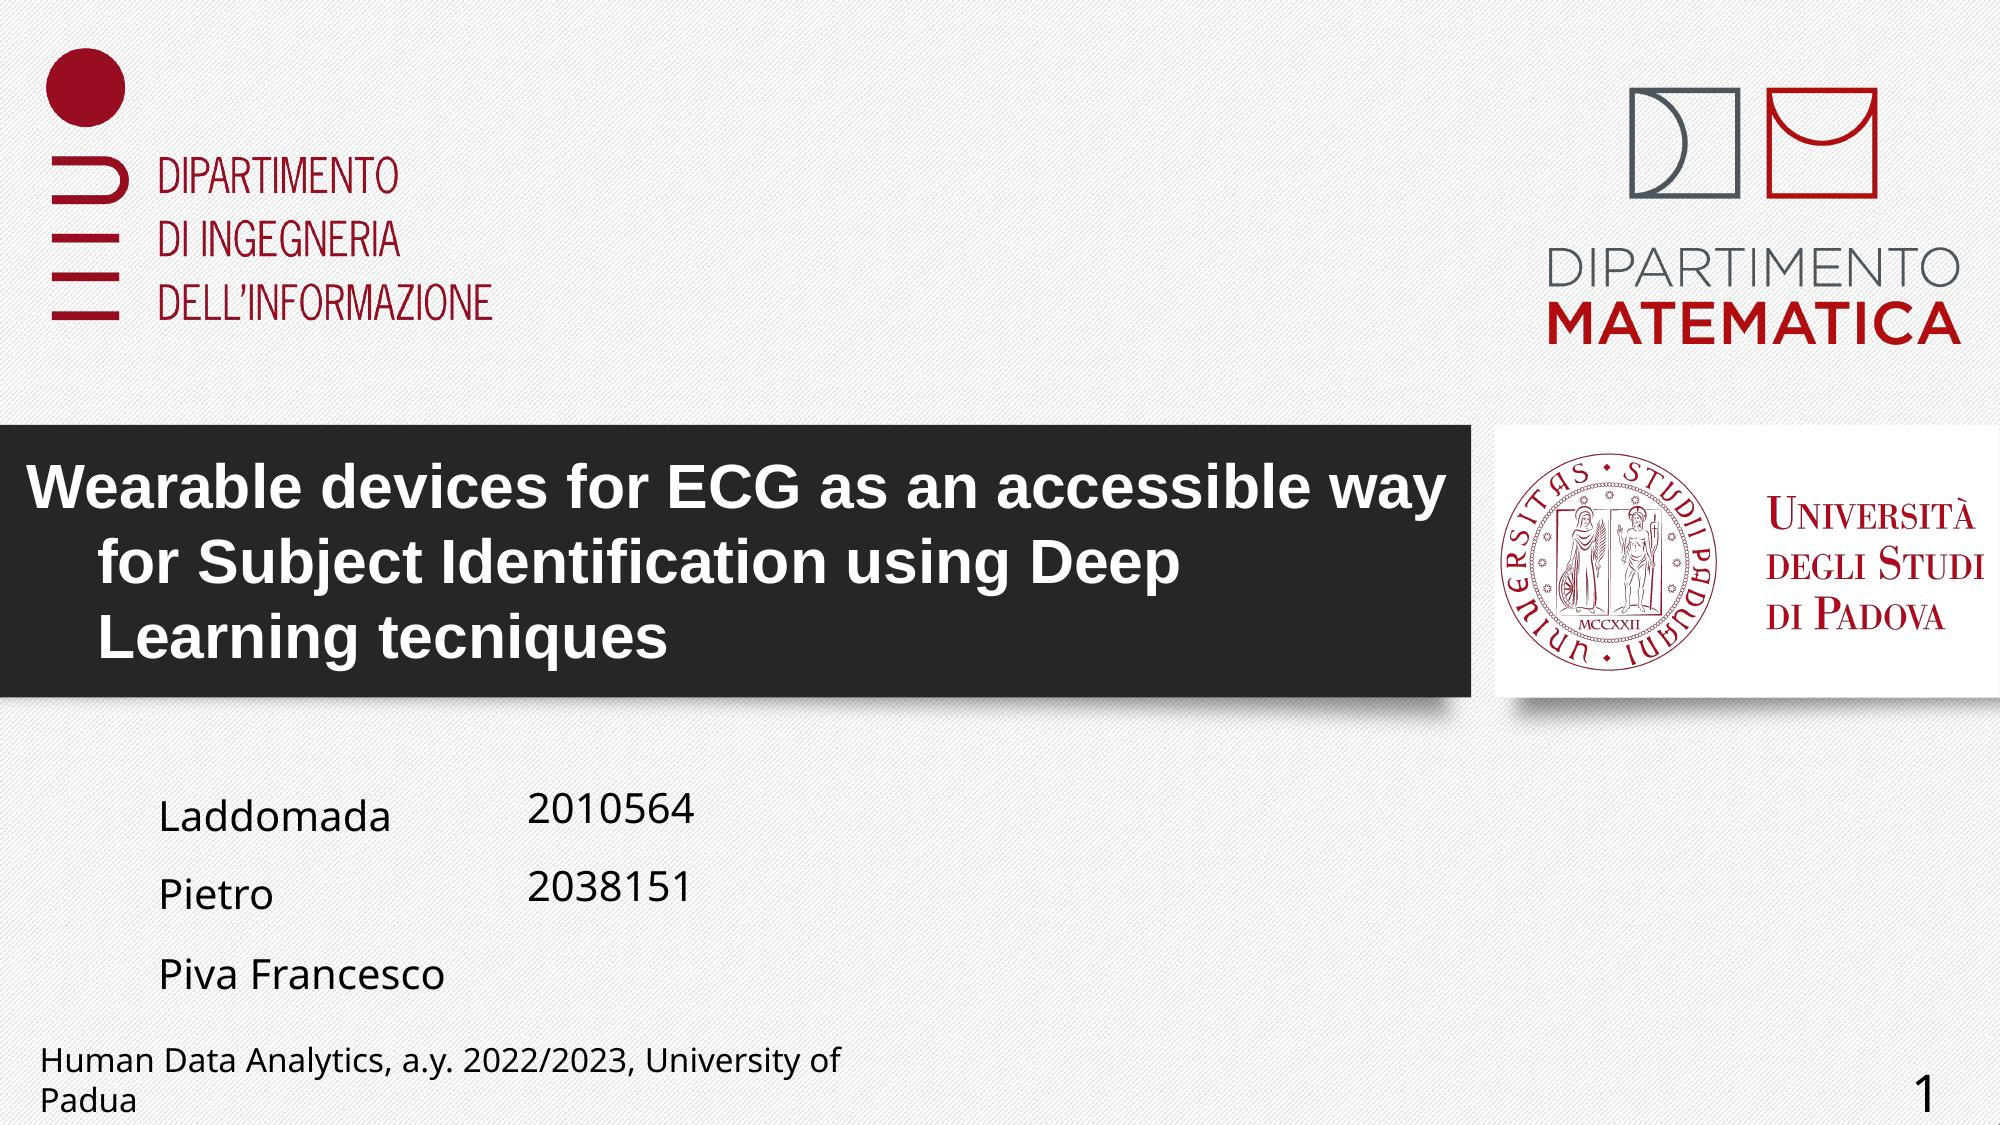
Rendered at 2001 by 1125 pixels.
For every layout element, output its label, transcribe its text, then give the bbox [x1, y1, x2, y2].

text_box Laddomada Pietro Piva Francesco [156, 759, 501, 998]
picture [0, 0, 2000, 1125]
text_box 2010564 2038151 [525, 751, 1150, 910]
slide_number ‹#› [1905, 1047, 1946, 1125]
picture [1499, 452, 1984, 672]
text_box Human Data Analytics, a.y. 2022/2023, University of Padua [37, 1037, 932, 1120]
text_box Wearable devices for ECG as an accessible way for Subject Identification using Deep Learning tecniques [24, 429, 1463, 671]
